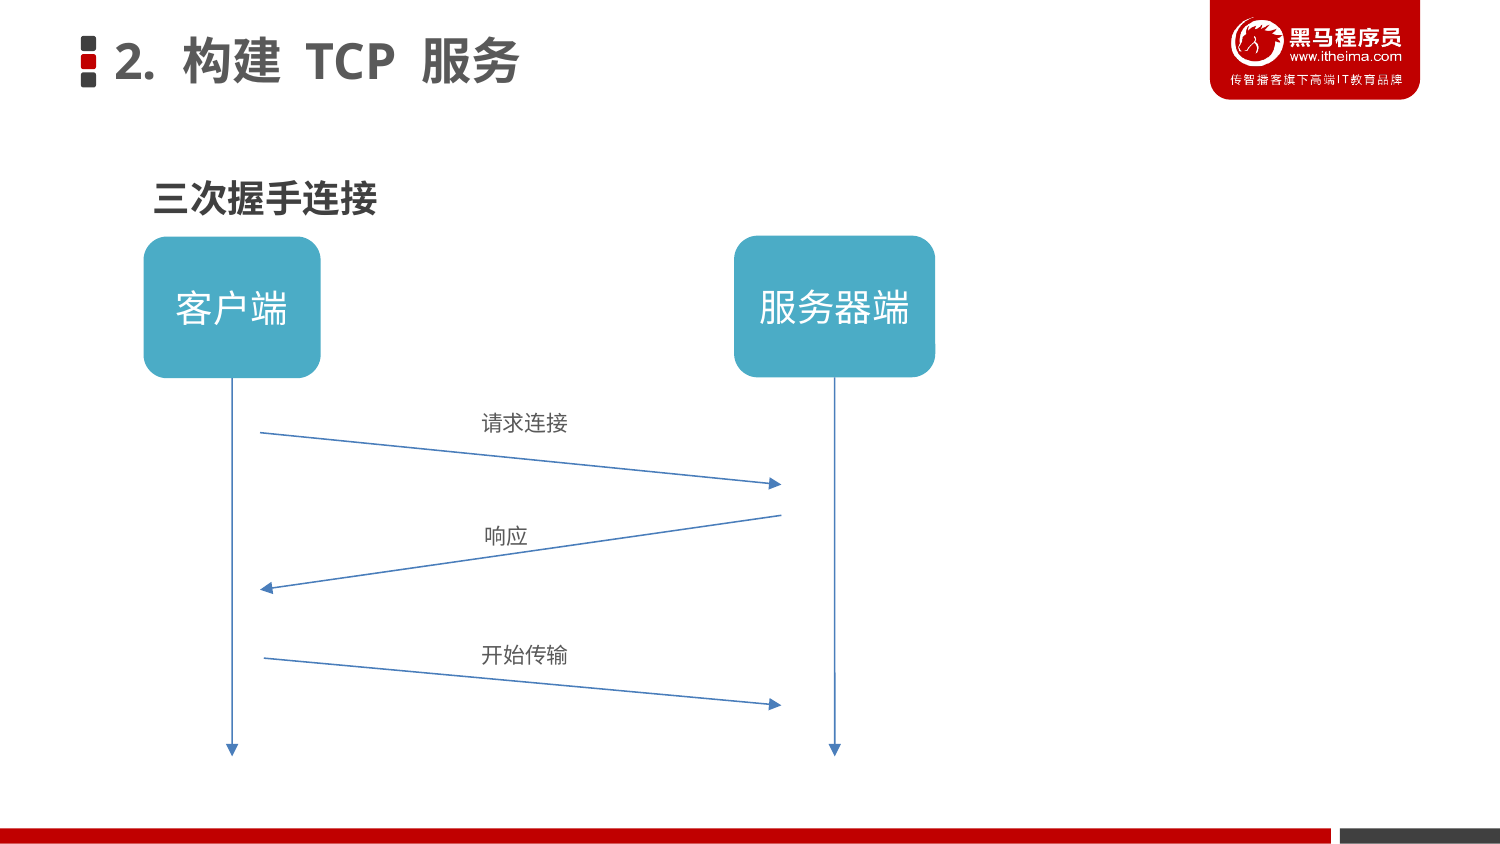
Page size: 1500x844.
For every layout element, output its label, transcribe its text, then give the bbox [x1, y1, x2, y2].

text_box 服务器端 [732, 233, 938, 380]
text_box 请求连接 [466, 401, 583, 430]
text_box 客户端 [141, 234, 323, 381]
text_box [259, 432, 782, 485]
text_box 开始传输 [466, 634, 584, 656]
text_box 三次握手连接 [138, 145, 715, 228]
text_box 2. 构建 TCP 服务 [103, 0, 987, 130]
picture [1212, 8, 1421, 94]
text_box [263, 657, 782, 706]
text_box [259, 515, 782, 590]
